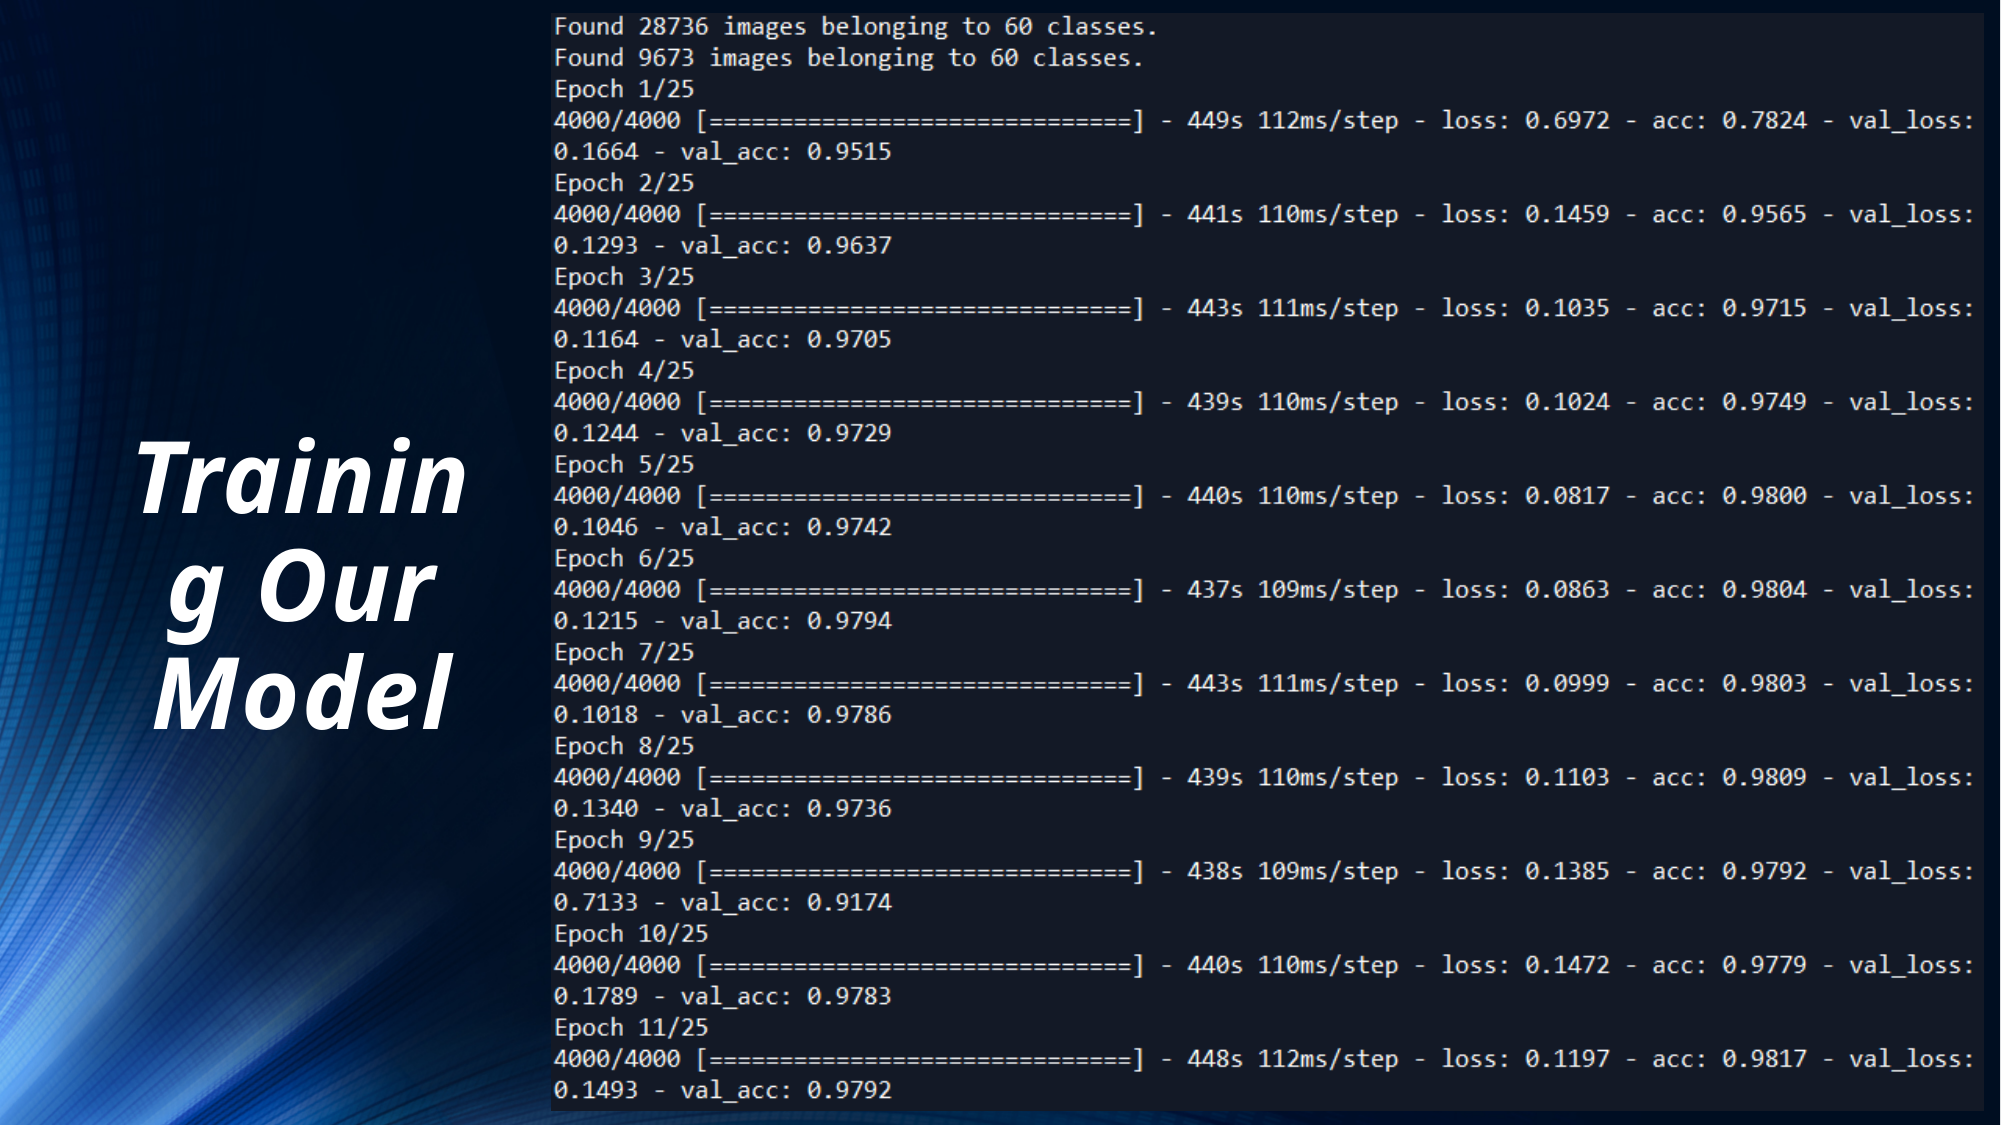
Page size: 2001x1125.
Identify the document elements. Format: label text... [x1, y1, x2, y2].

title Training Our Model [91, 366, 512, 759]
picture [0, 0, 2001, 1125]
